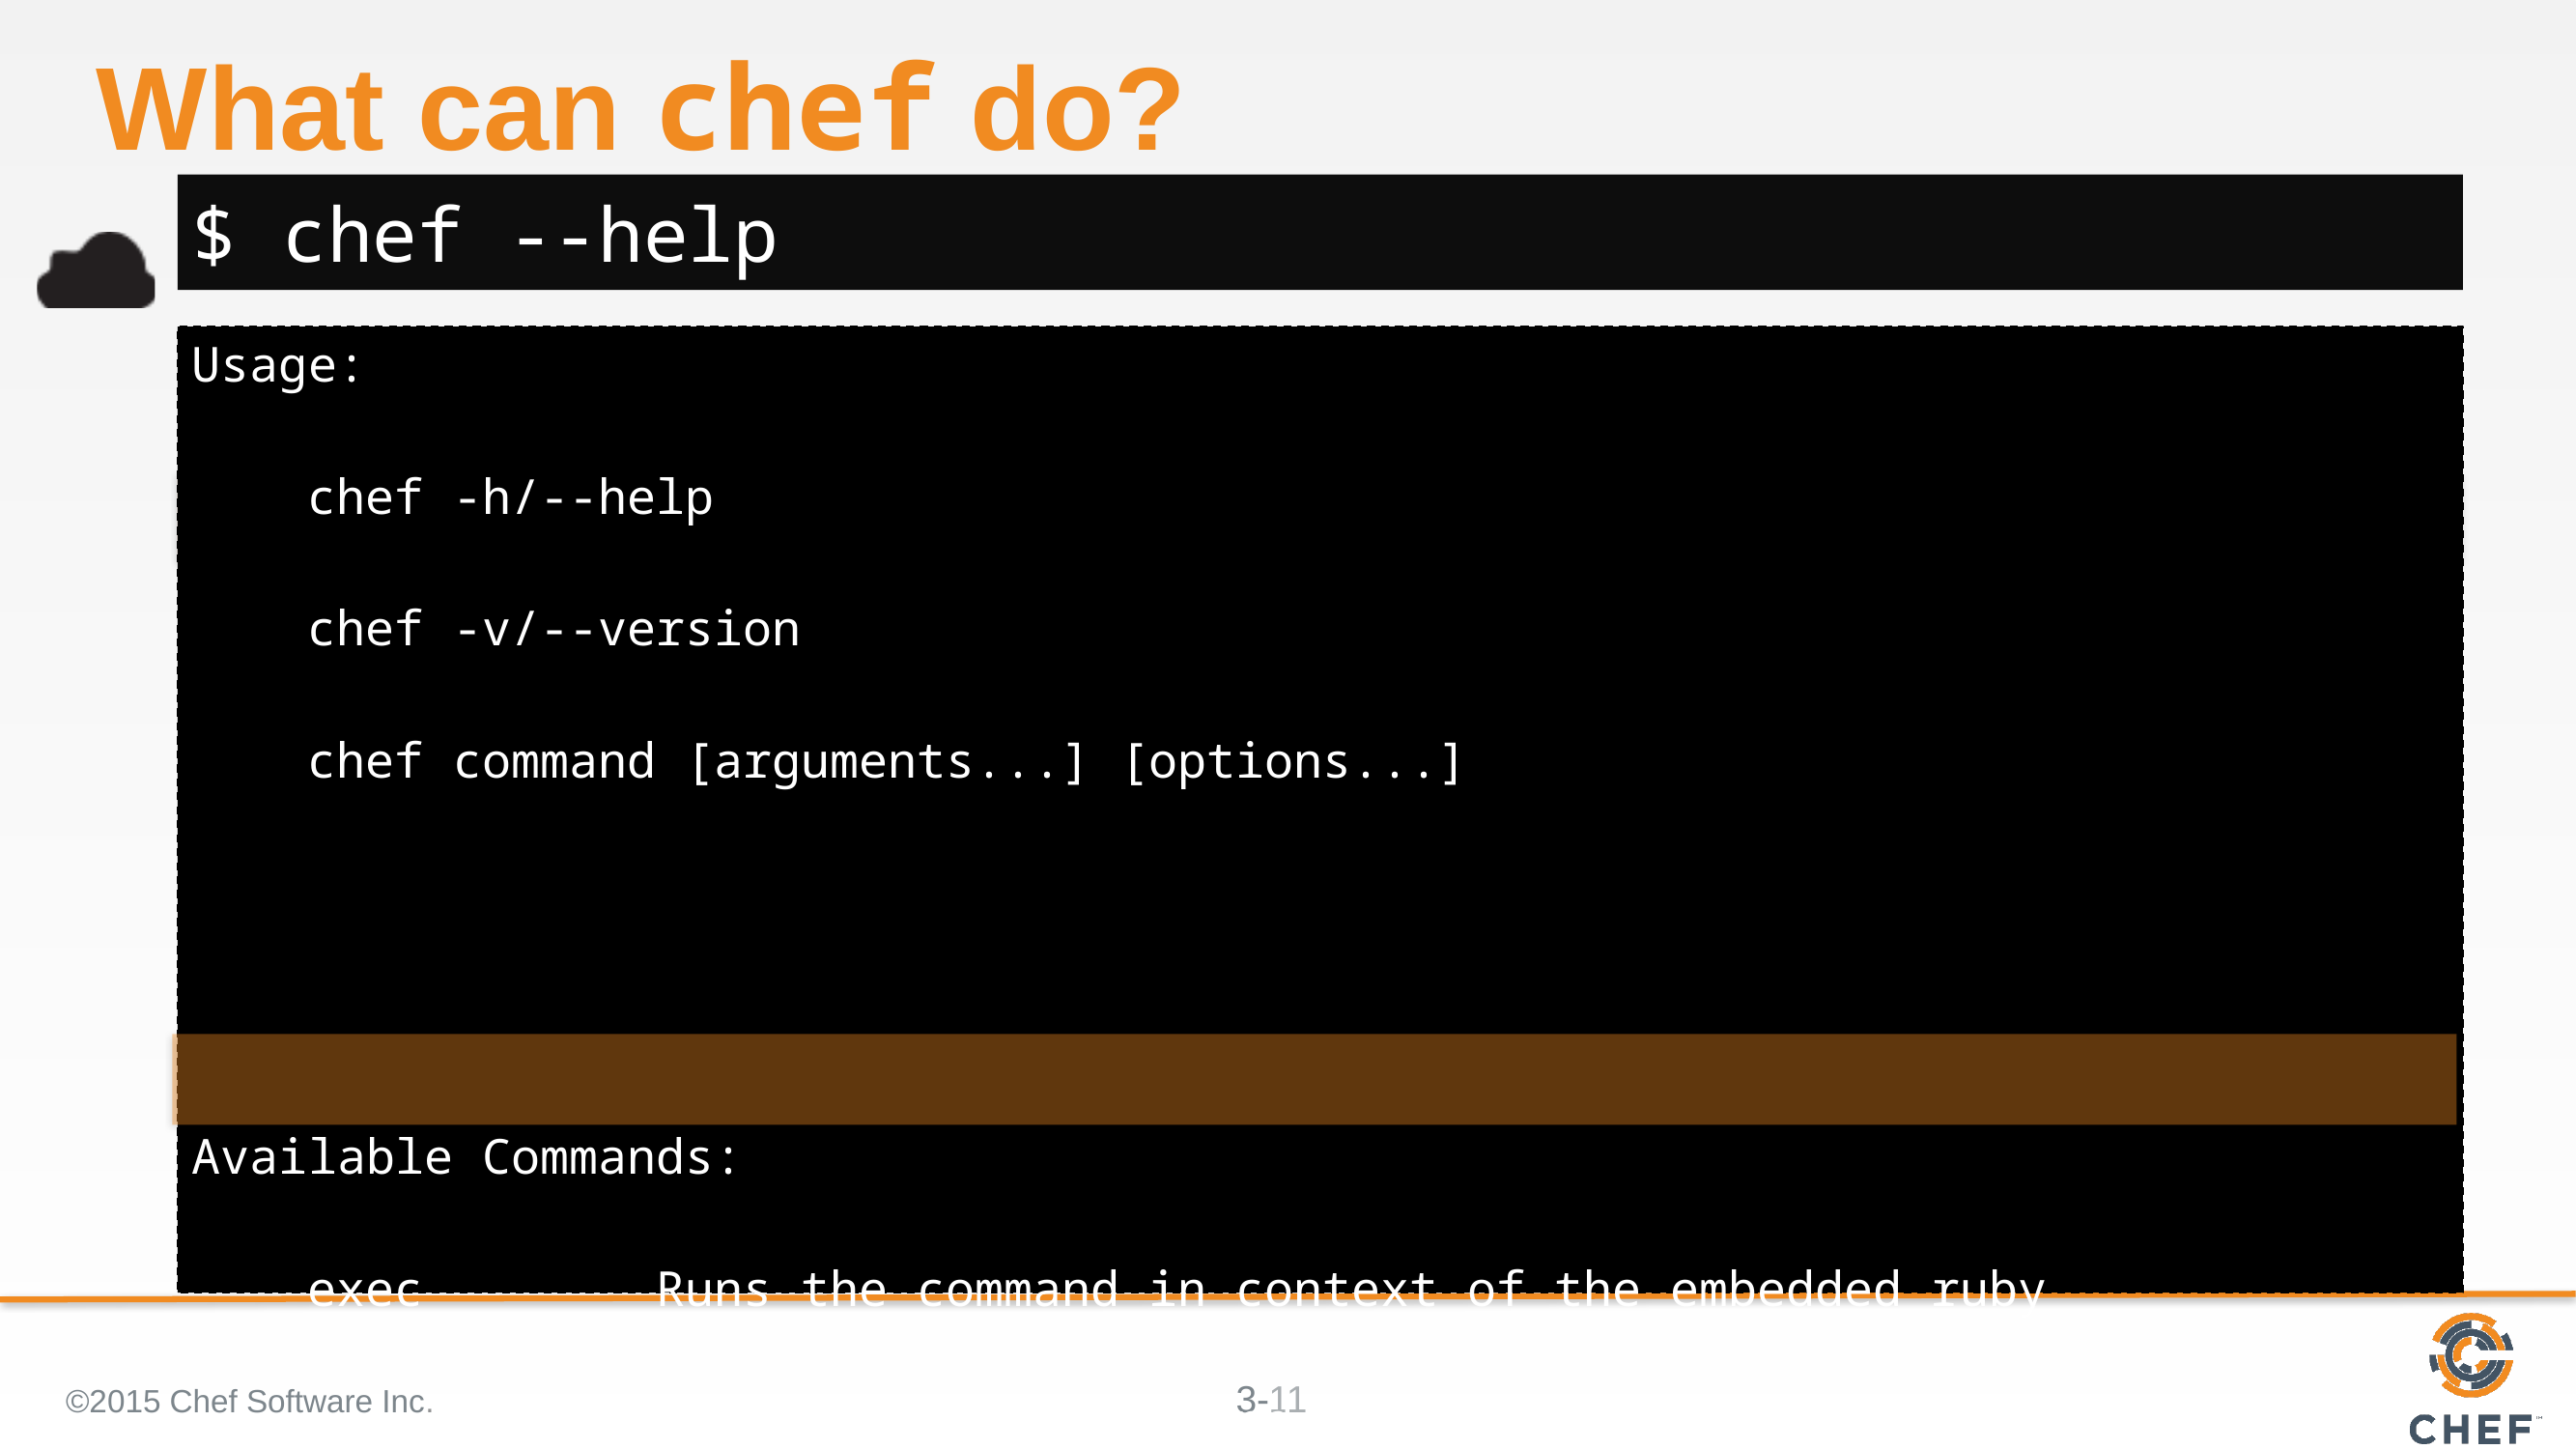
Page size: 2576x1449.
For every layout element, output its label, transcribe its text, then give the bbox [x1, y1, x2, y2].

footer ©2015 Chef Software Inc. [51, 1359, 952, 1440]
list $ chef --help [177, 174, 2463, 291]
picture [2399, 1297, 2550, 1449]
text_box [172, 1034, 2457, 1125]
title What can chef do? [96, 48, 2463, 180]
list Usage: chef -h/--help chef -v/--version chef command [arguments...] [options...] Available Commands: exec Runs the command in context of the embedded ruby gem Runs the `gem` command in context of the embedded ruby generate Generate a new app, cookbook, or component shell-init Initialize your shell to use ChefDK as your primary ruby install Install cookbooks from a Policyfile and generate a locked cookbook set update Updates a Policyfile.lock.json with latest run_list and cookbooks [177, 1130, 2464, 1293]
slide_number 11 [998, 1359, 1578, 1437]
list Usage: chef -h/--help chef -v/--version chef command [arguments...] [options...] Available Commands: exec Runs the command in context of the embedded ruby gem Runs the `gem` command in context of the embedded ruby generate Generate a new app, cookbook, or component shell-init Initialize your shell to use ChefDK as your primary ruby install Install cookbooks from a Policyfile and generate a locked cookbook set update Updates a Policyfile.lock.json with latest run_list and cookbooks [177, 326, 2464, 1039]
